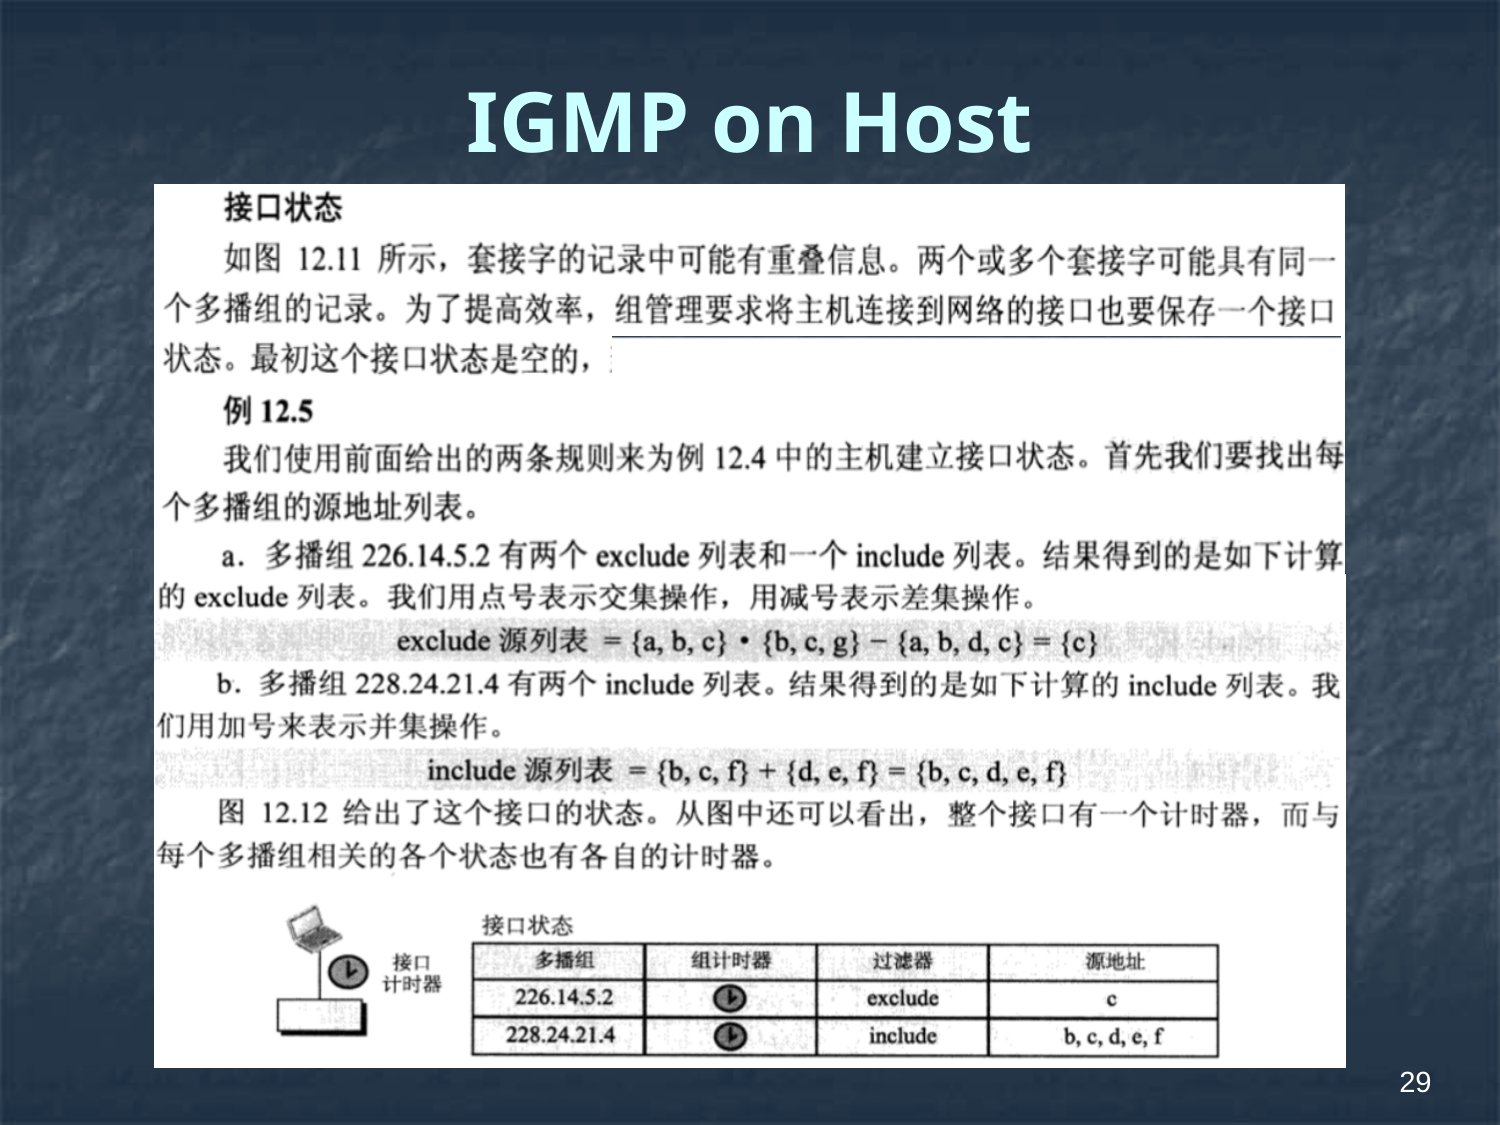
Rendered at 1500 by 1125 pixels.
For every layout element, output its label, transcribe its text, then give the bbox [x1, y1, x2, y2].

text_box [154, 184, 1346, 385]
picture [154, 385, 1346, 1068]
slide_number 29 [1096, 1034, 1447, 1106]
title IGMP on Host [53, 19, 1447, 220]
